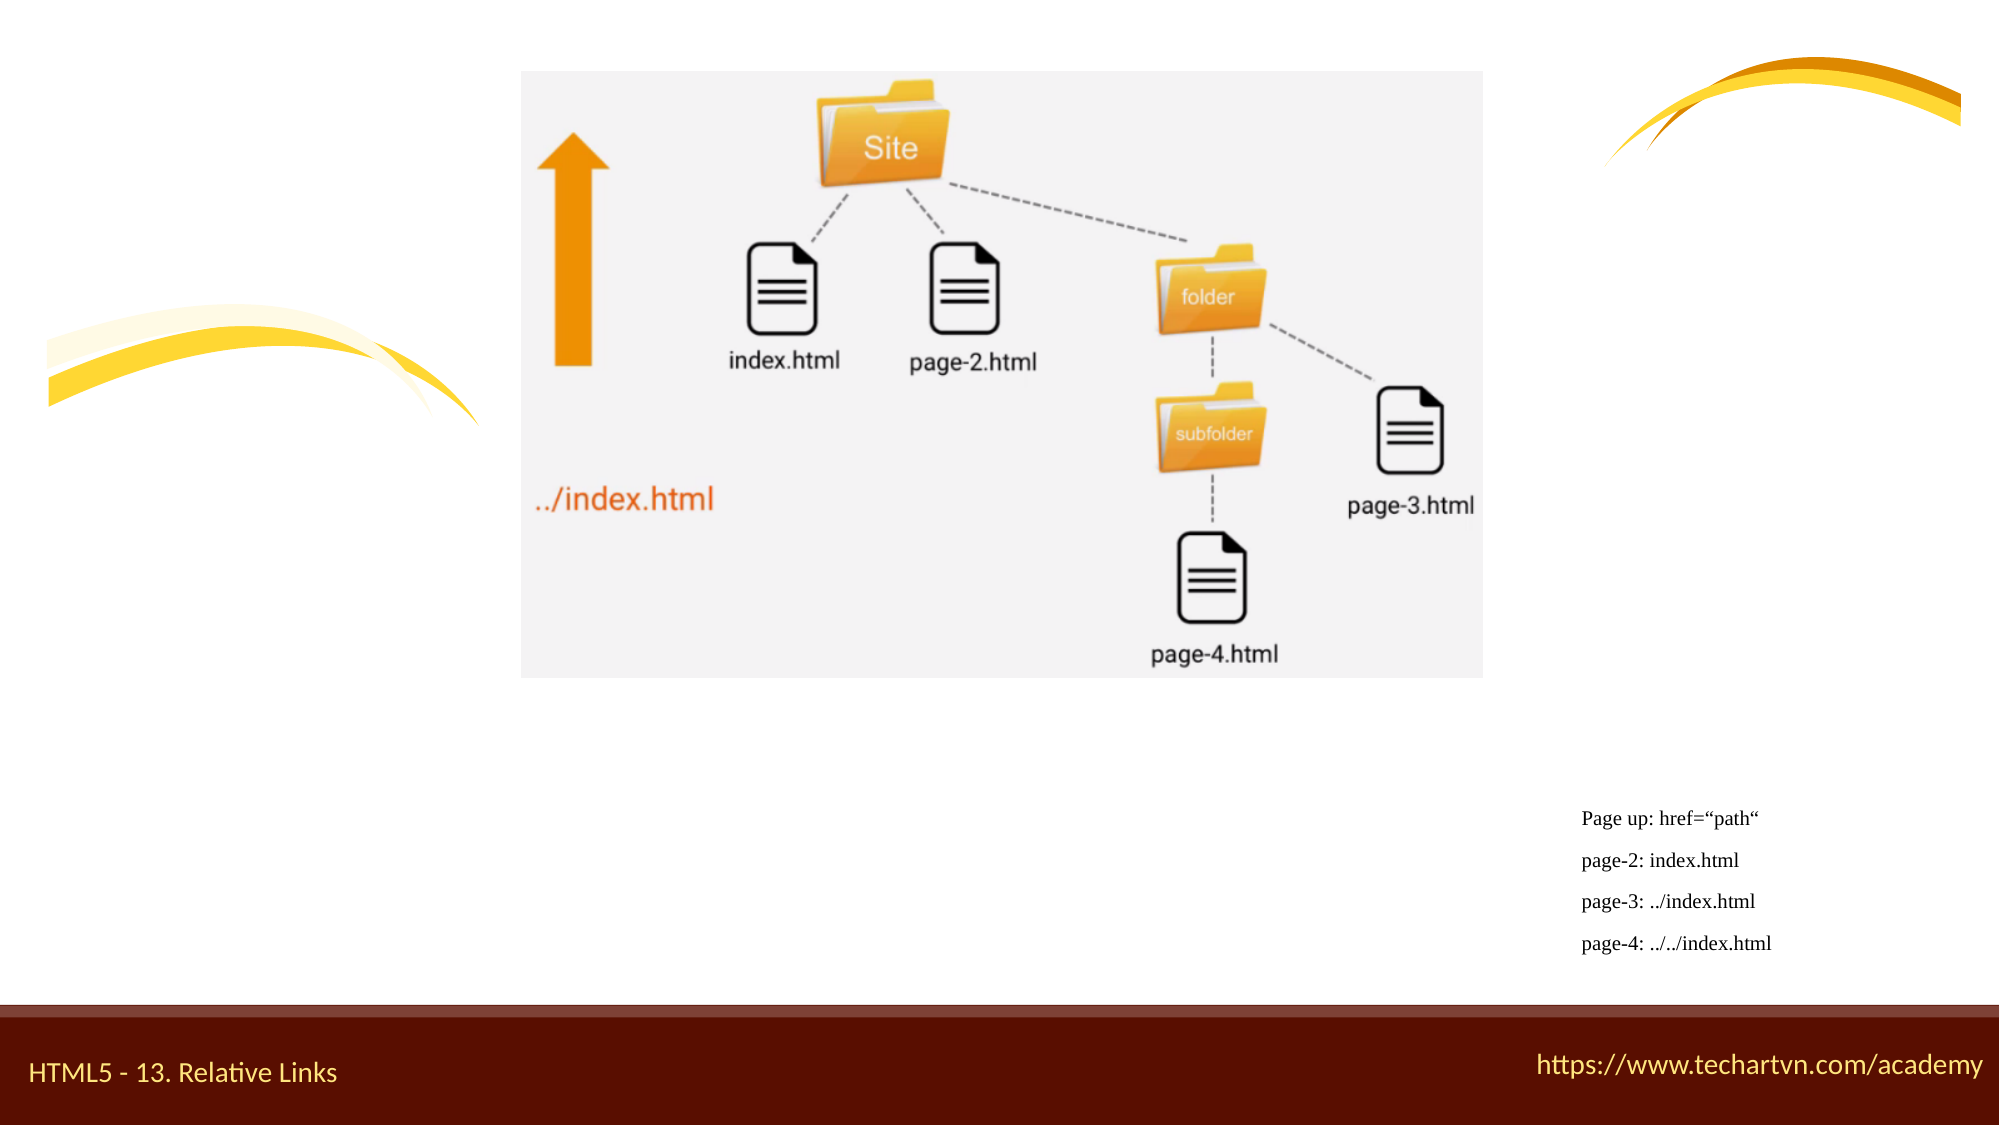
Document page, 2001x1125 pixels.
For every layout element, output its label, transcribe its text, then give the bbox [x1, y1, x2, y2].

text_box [1604, 0, 1961, 167]
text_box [46, 226, 479, 426]
text_box [1236, 758, 1639, 965]
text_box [0, 1004, 2000, 1125]
text_box Page up: href=“path“ page-2: index.html page-3: ../index.html page-4: ../../index.html [1581, 804, 2000, 1004]
picture [521, 71, 1483, 678]
